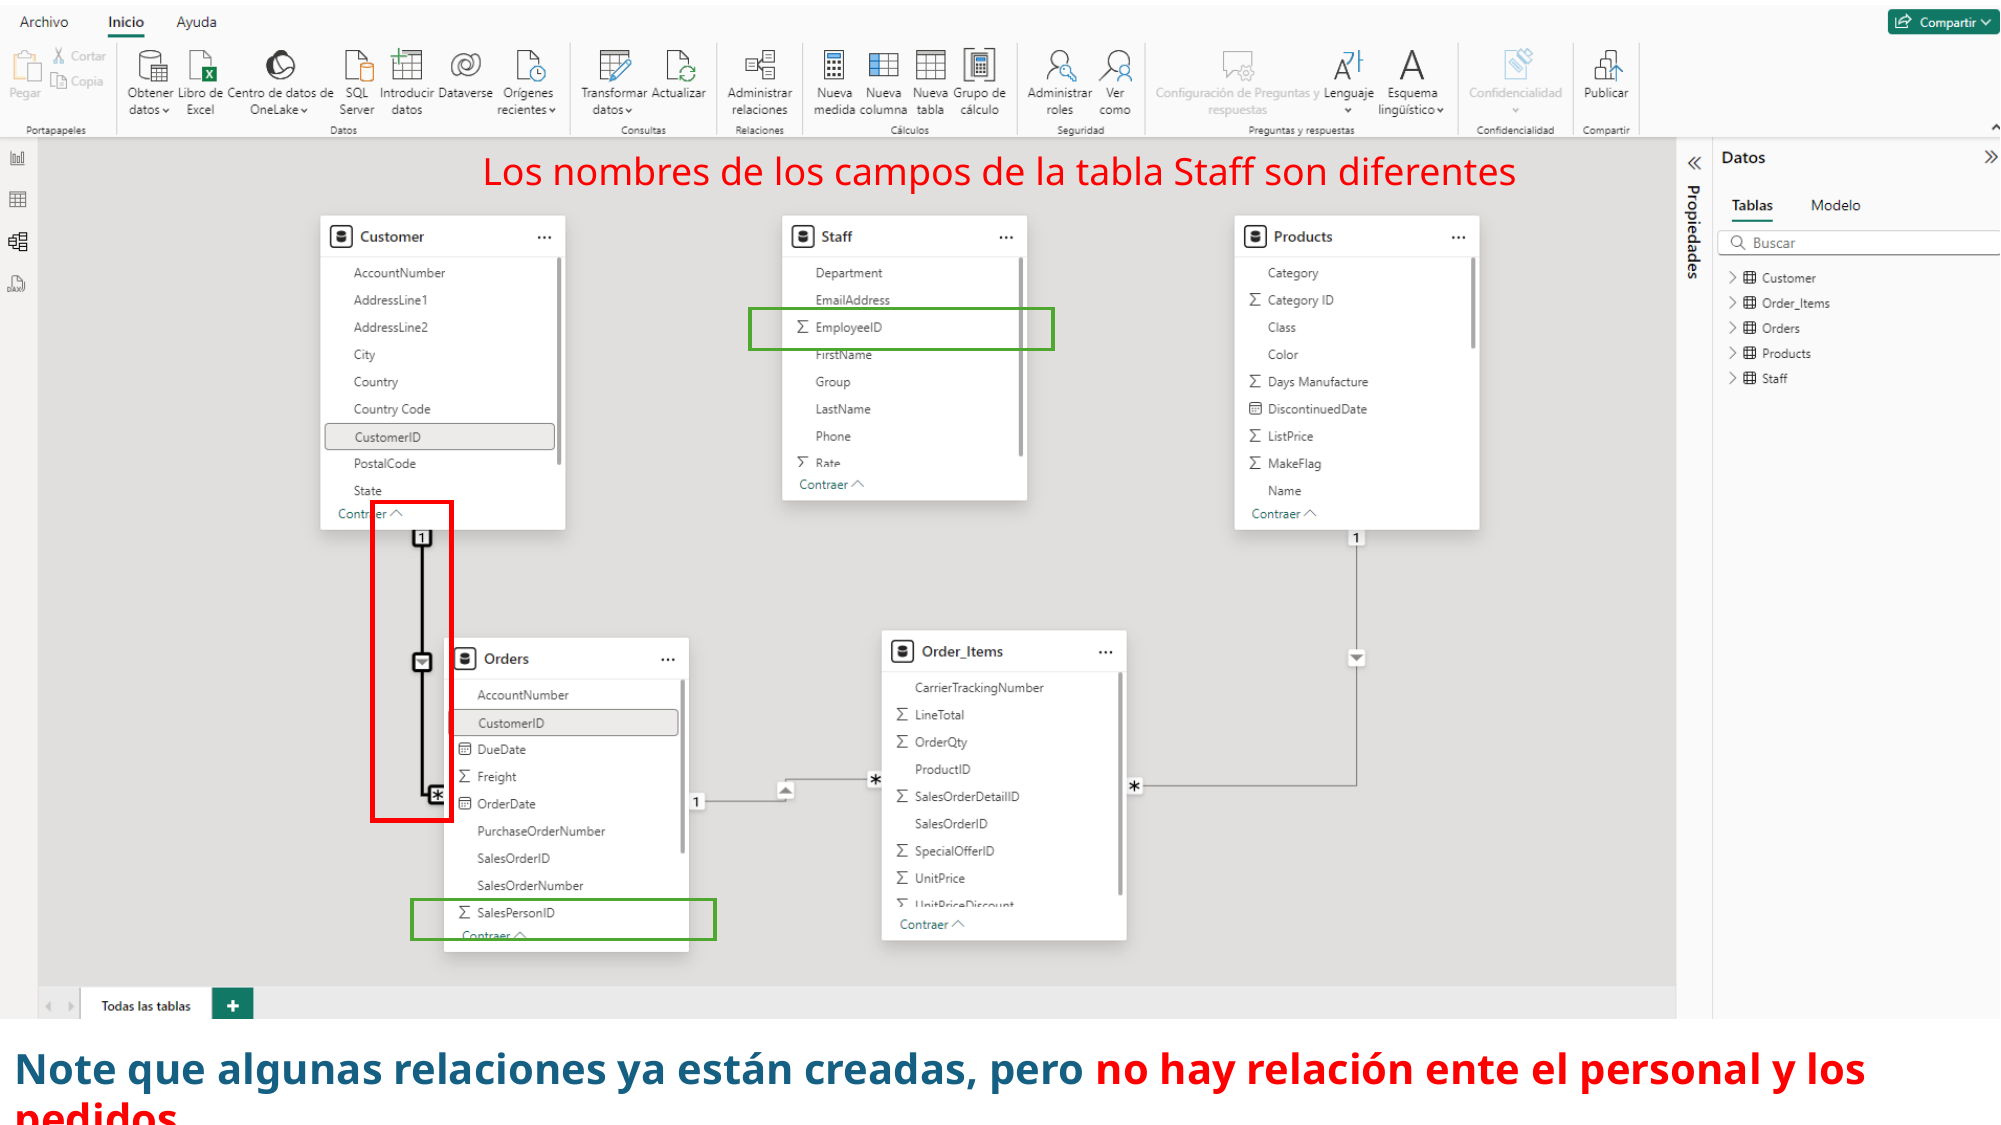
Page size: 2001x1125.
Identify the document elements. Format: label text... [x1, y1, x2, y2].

text_box Note que algunas relaciones ya están creadas, pero no hay relación ente el personal y los pedidos [0, 1035, 2000, 1125]
picture [0, 4, 2000, 1020]
